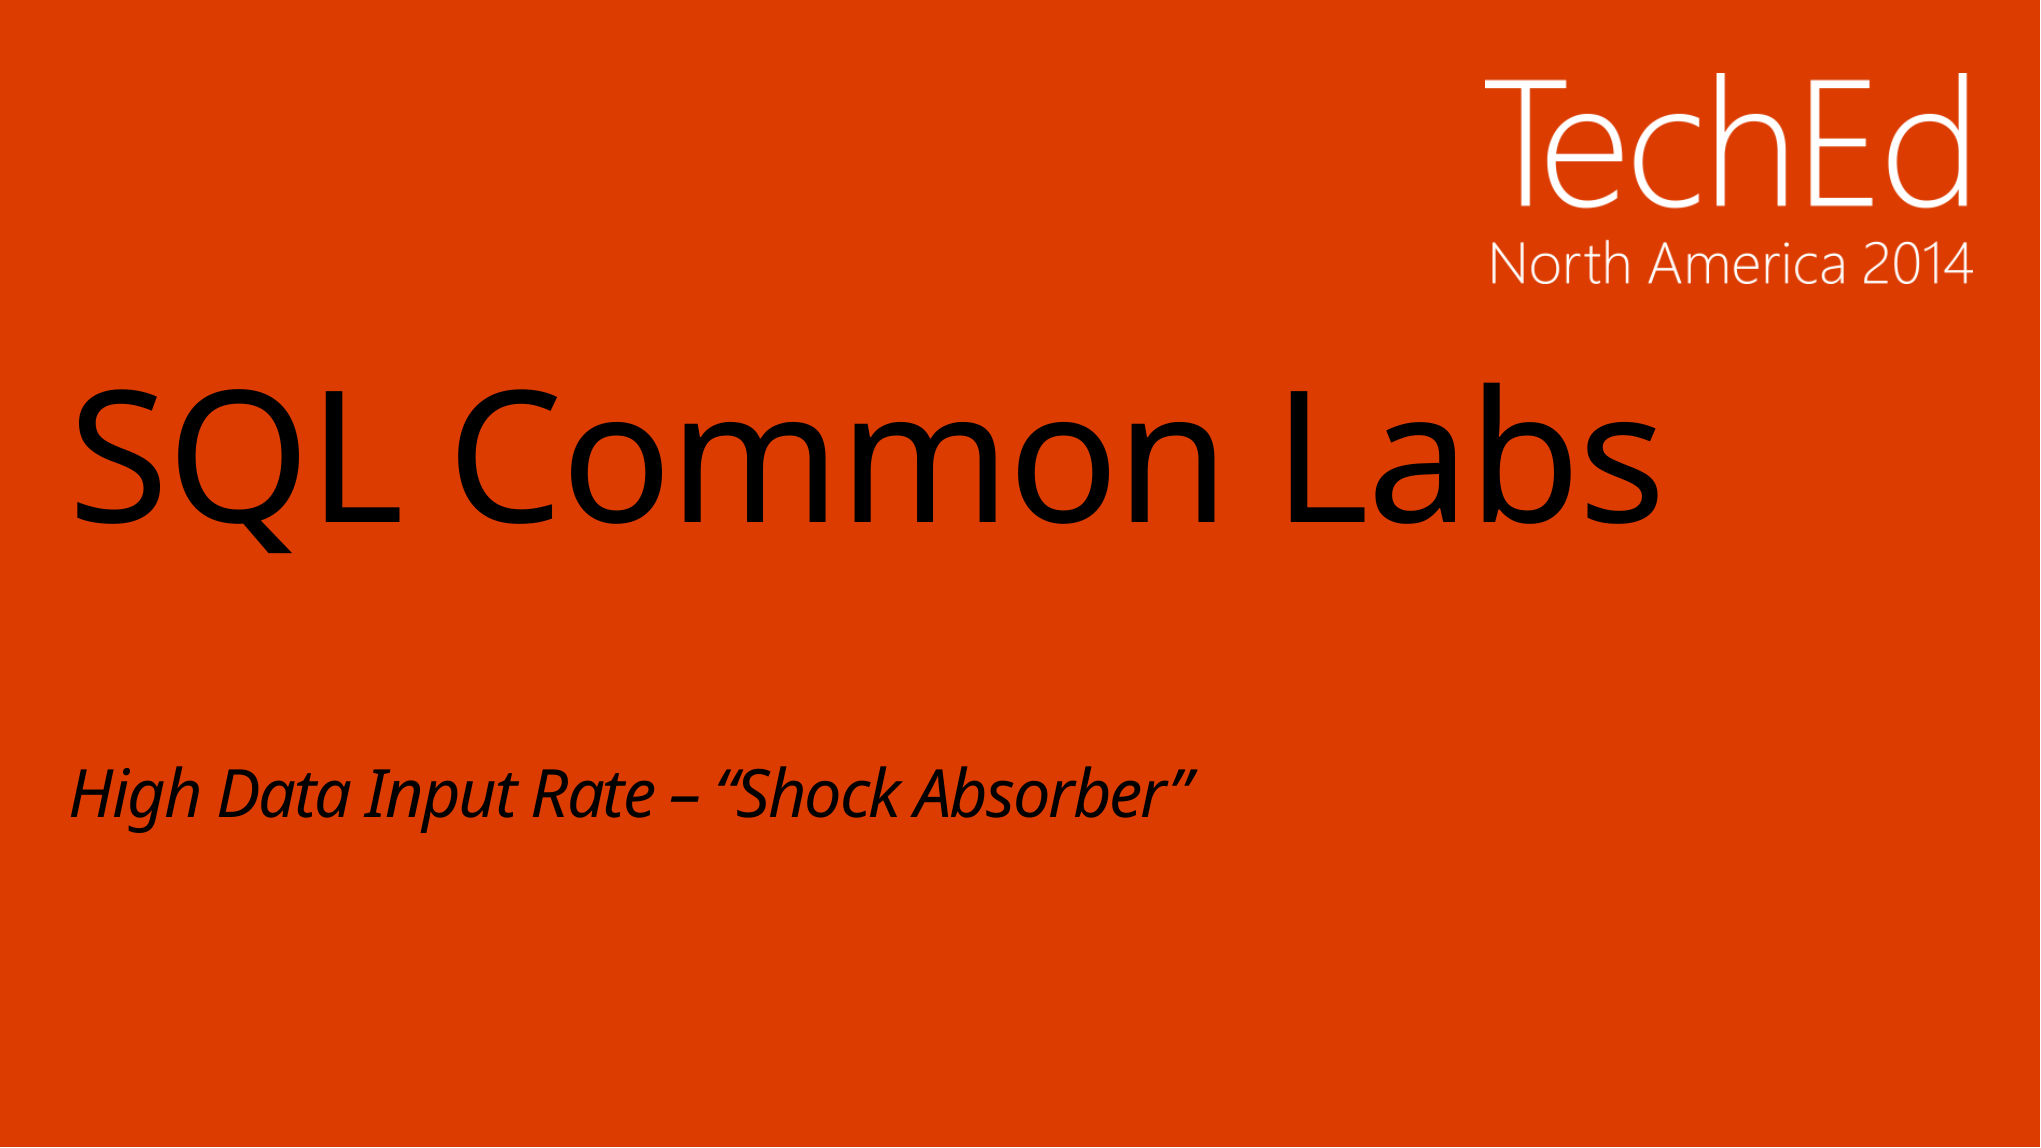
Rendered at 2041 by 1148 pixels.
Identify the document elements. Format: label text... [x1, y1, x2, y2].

title SQL Common Labs High Data Input Rate – “Shock Absorber” [45, 348, 1996, 650]
picture [1485, 73, 1973, 284]
